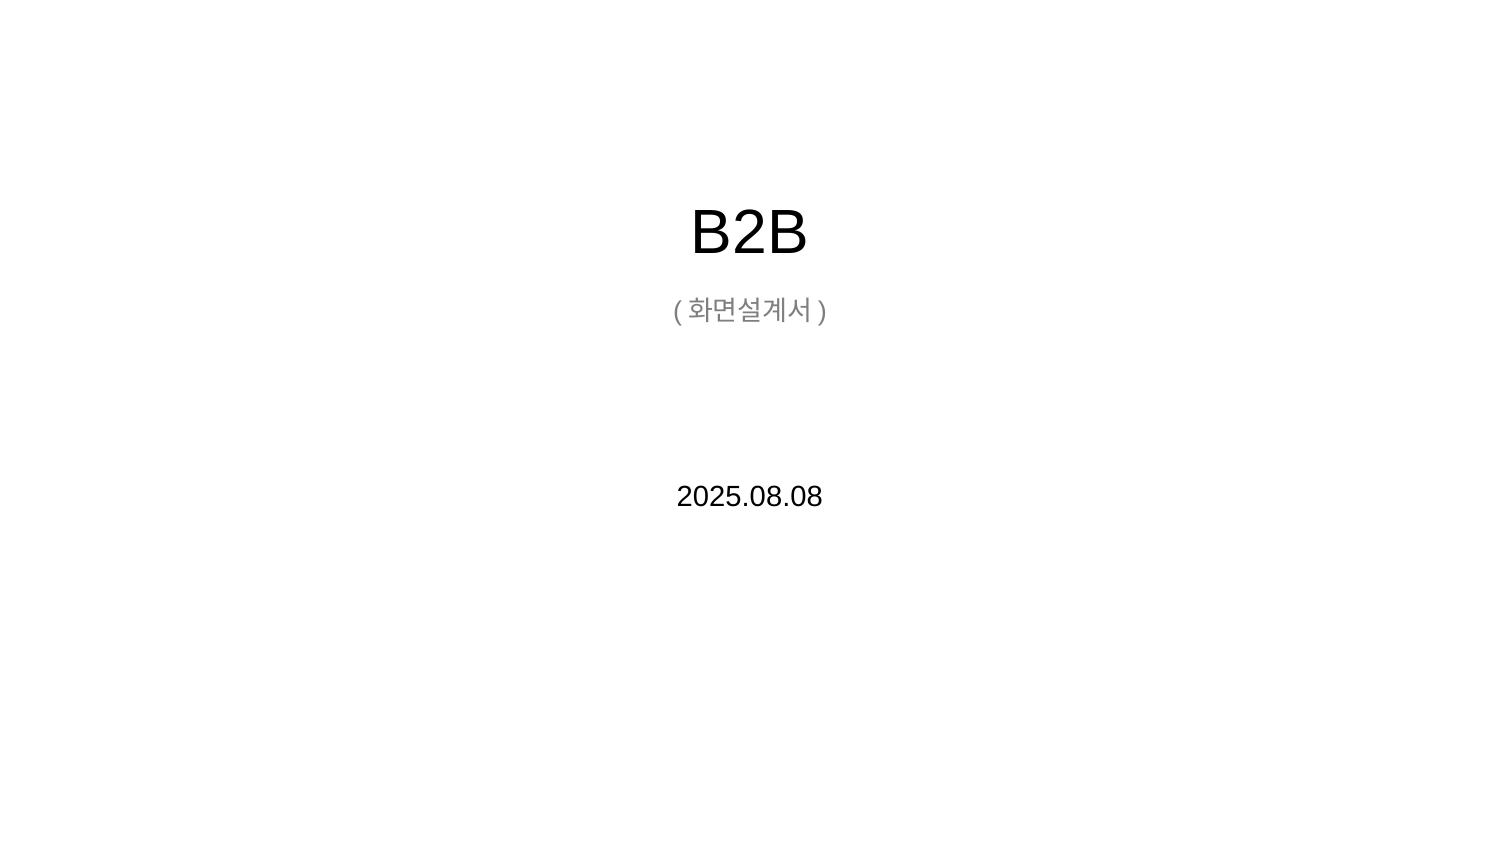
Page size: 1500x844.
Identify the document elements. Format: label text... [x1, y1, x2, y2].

title B2B (화면설계서) [51, 135, 1449, 342]
subtitle 2025.08.08 [51, 464, 1449, 595]
